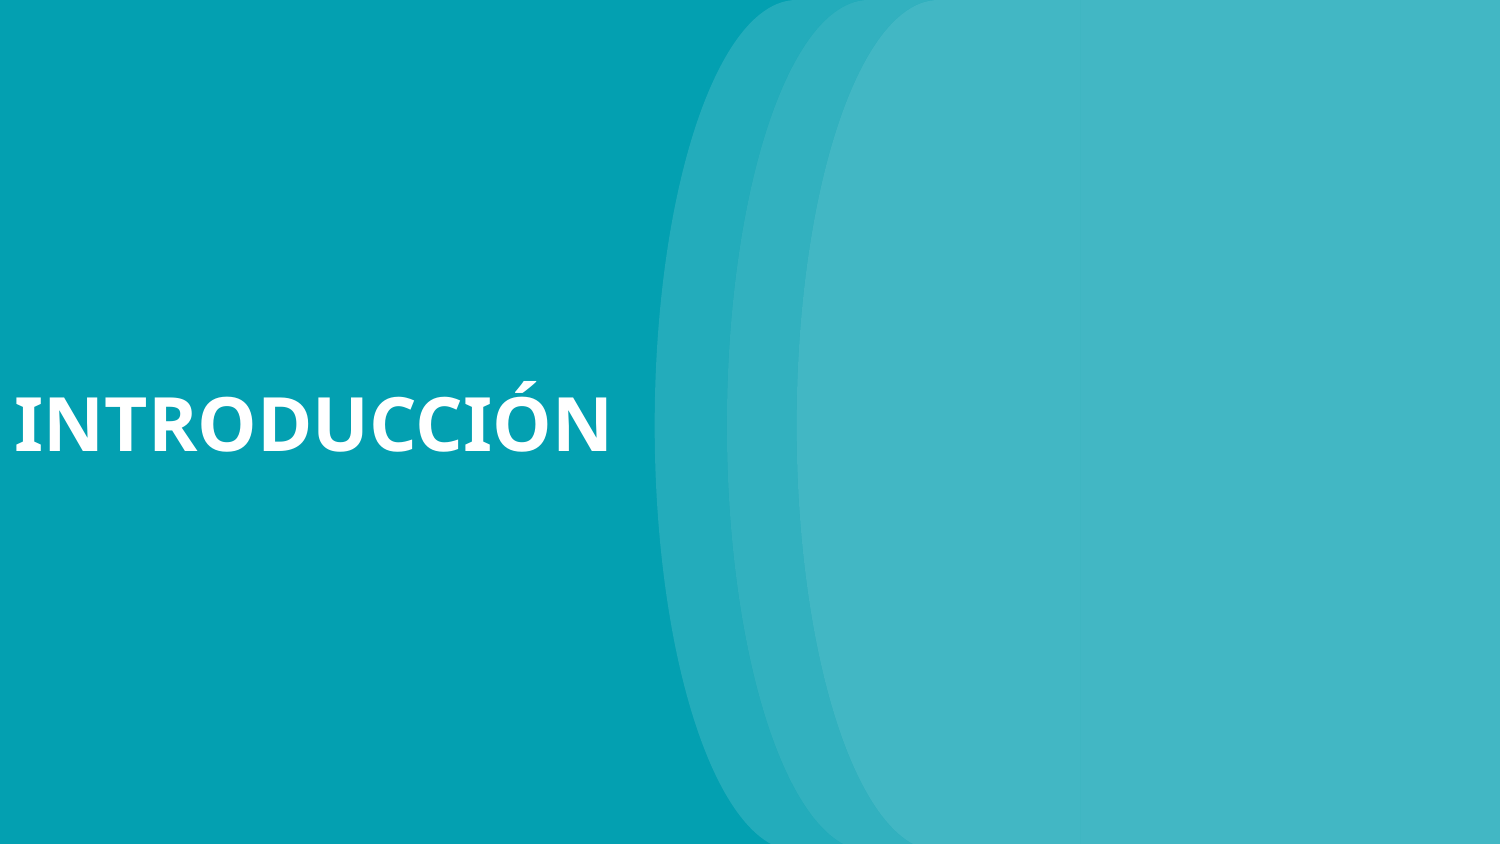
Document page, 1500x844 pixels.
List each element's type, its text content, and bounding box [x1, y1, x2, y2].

text_box INTRODUCCIÓN [0, 386, 813, 458]
